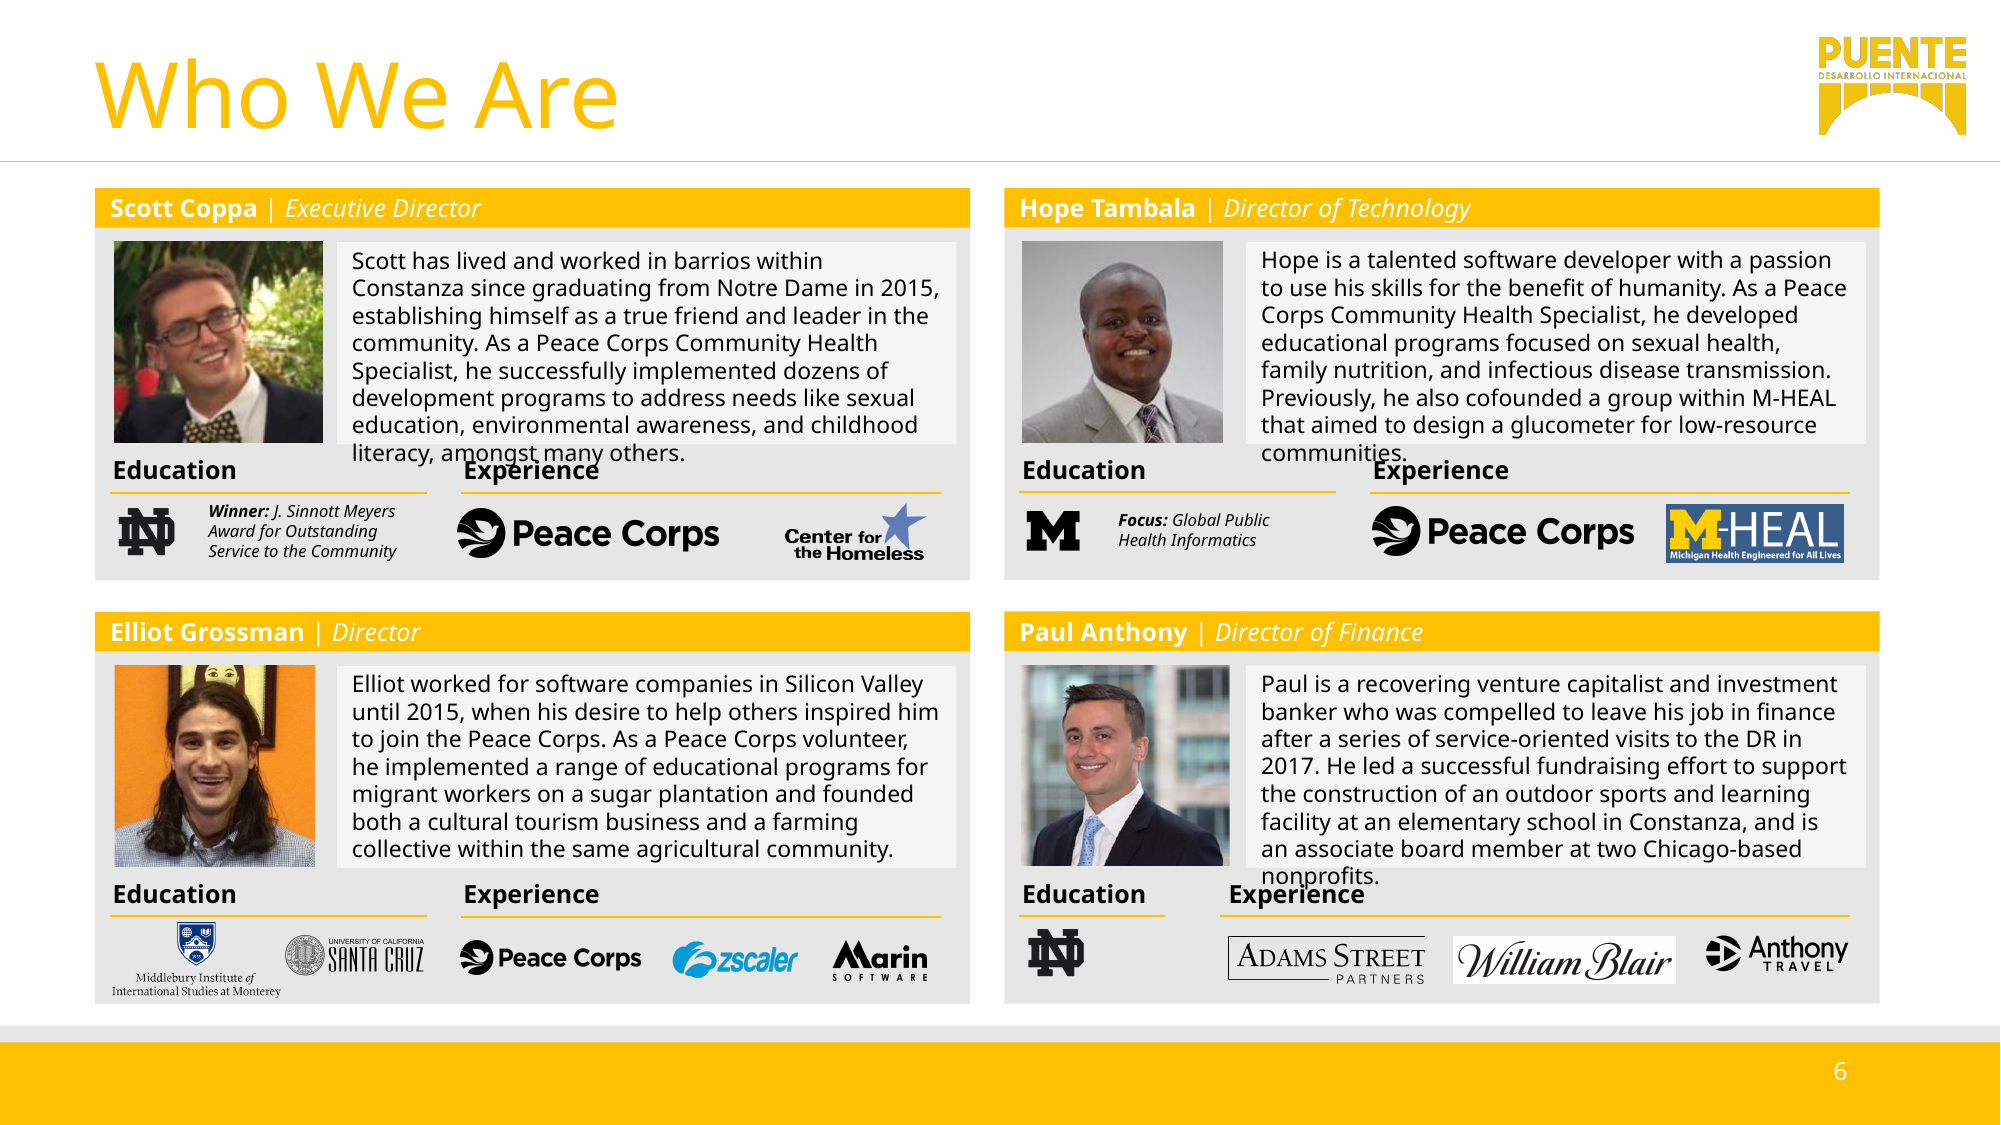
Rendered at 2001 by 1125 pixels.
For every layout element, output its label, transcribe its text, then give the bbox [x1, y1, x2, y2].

text_box Elliot Grossman | Director [94, 611, 971, 652]
picture [79, 495, 214, 567]
text_box Hope is a talented software developer with a passion to use his skills for the benefit of humanity. As a Peace Corps Community Health Specialist, he developed educational programs focused on sexual health, family nutrition, and infectious disease transmission. Previously, he also cofounded a group within M-HEAL that aimed to design a glucometer for low-resource communities. [1246, 238, 1866, 448]
text_box Education [97, 870, 413, 917]
picture [457, 508, 719, 558]
text_box Experience [448, 449, 764, 493]
text_box [94, 228, 971, 581]
picture [111, 922, 429, 998]
text_box Paul Anthony | Director of Finance [1004, 611, 1880, 651]
picture [828, 930, 933, 992]
text_box [94, 652, 971, 1004]
text_box Scott Coppa | Executive Director [94, 188, 971, 228]
text_box Education [1007, 446, 1323, 493]
title Who We Are [79, 37, 1790, 162]
picture [460, 940, 641, 975]
text_box Education [1007, 870, 1213, 916]
text_box Hope Tambala | Director of Technology [1004, 187, 1880, 228]
picture [988, 917, 1123, 989]
text_box Winner: J. Sinnott Meyers Award for Outstanding Service to the Community [217, 498, 427, 569]
text_box [1004, 651, 1880, 1004]
picture [114, 665, 316, 867]
picture [1021, 241, 1224, 443]
picture [1026, 511, 1081, 552]
text_box Scott has lived and worked in barrios within Constanza since graduating from Notre Dame in 2015, establishing himself as a true friend and leader in the community. As a Peace Corps Community Health Specialist, he successfully implemented dozens of development programs to address needs like sexual education, environmental awareness, and childhood literacy, amongst many others. [336, 238, 957, 449]
text_box Experience [1357, 448, 1673, 493]
picture [1666, 504, 1844, 563]
text_box Focus: Global Public Health Informatics [1103, 502, 1337, 558]
text_box Education [97, 447, 413, 493]
text_box Experience [1213, 870, 1529, 917]
text_box Experience [448, 872, 764, 917]
picture [1228, 936, 1425, 984]
picture [1703, 934, 1849, 973]
picture [1020, 665, 1230, 867]
picture [784, 503, 927, 561]
text_box Elliot worked for software companies in Silicon Valley until 2015, when his desire to help others inspired him to join the Peace Corps. As a Peace Corps volunteer, he implemented a range of educational programs for migrant workers on a sugar plantation and founded both a cultural tourism business and a farming collective within the same agricultural community. [336, 662, 957, 872]
slide_number 6 [1412, 1042, 1863, 1103]
picture [114, 241, 323, 443]
text_box [1004, 228, 1880, 581]
picture [1372, 506, 1634, 556]
picture [1453, 936, 1676, 984]
picture [669, 913, 801, 1007]
text_box Paul is a recovering venture capitalist and investment banker who was compelled to leave his job in finance after a series of service-oriented visits to the DR in 2017. He led a successful fundraising effort to support the construction of an outdoor sports and learning facility at an elementary school in Constanza, and is an associate board member at two Chicago-based nonprofits. [1246, 662, 1866, 872]
picture [1819, 37, 1966, 135]
